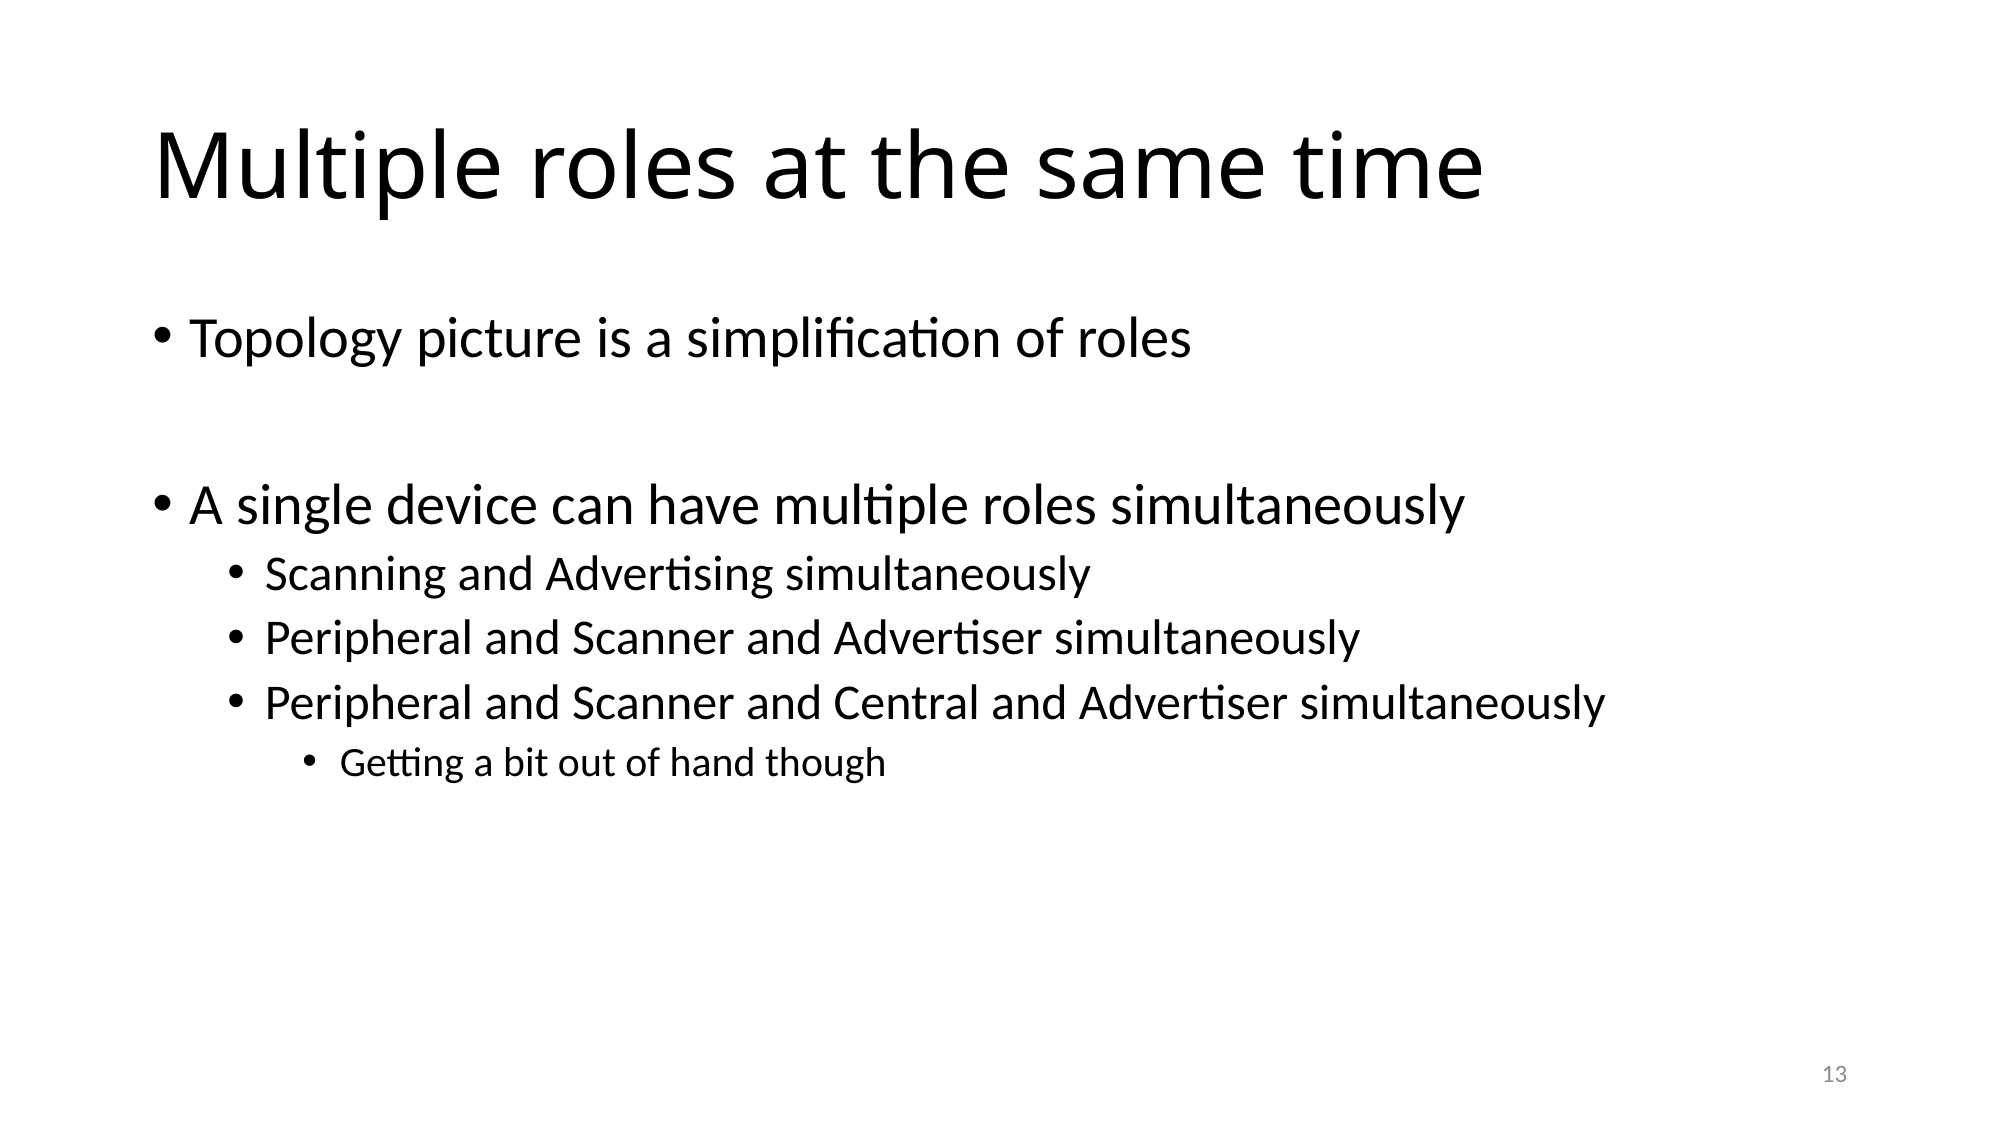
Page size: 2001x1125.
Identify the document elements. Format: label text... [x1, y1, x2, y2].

list Topology picture is a simplification of roles A single device can have multiple roles simultaneously Scanning and Advertising simultaneously Peripheral and Scanner and Advertiser simultaneously Peripheral and Scanner and Central and Advertiser simultaneously Getting a bit out of hand though [137, 299, 1863, 1014]
slide_number 13 [1412, 1042, 1863, 1103]
title Multiple roles at the same time [137, 59, 1863, 278]
